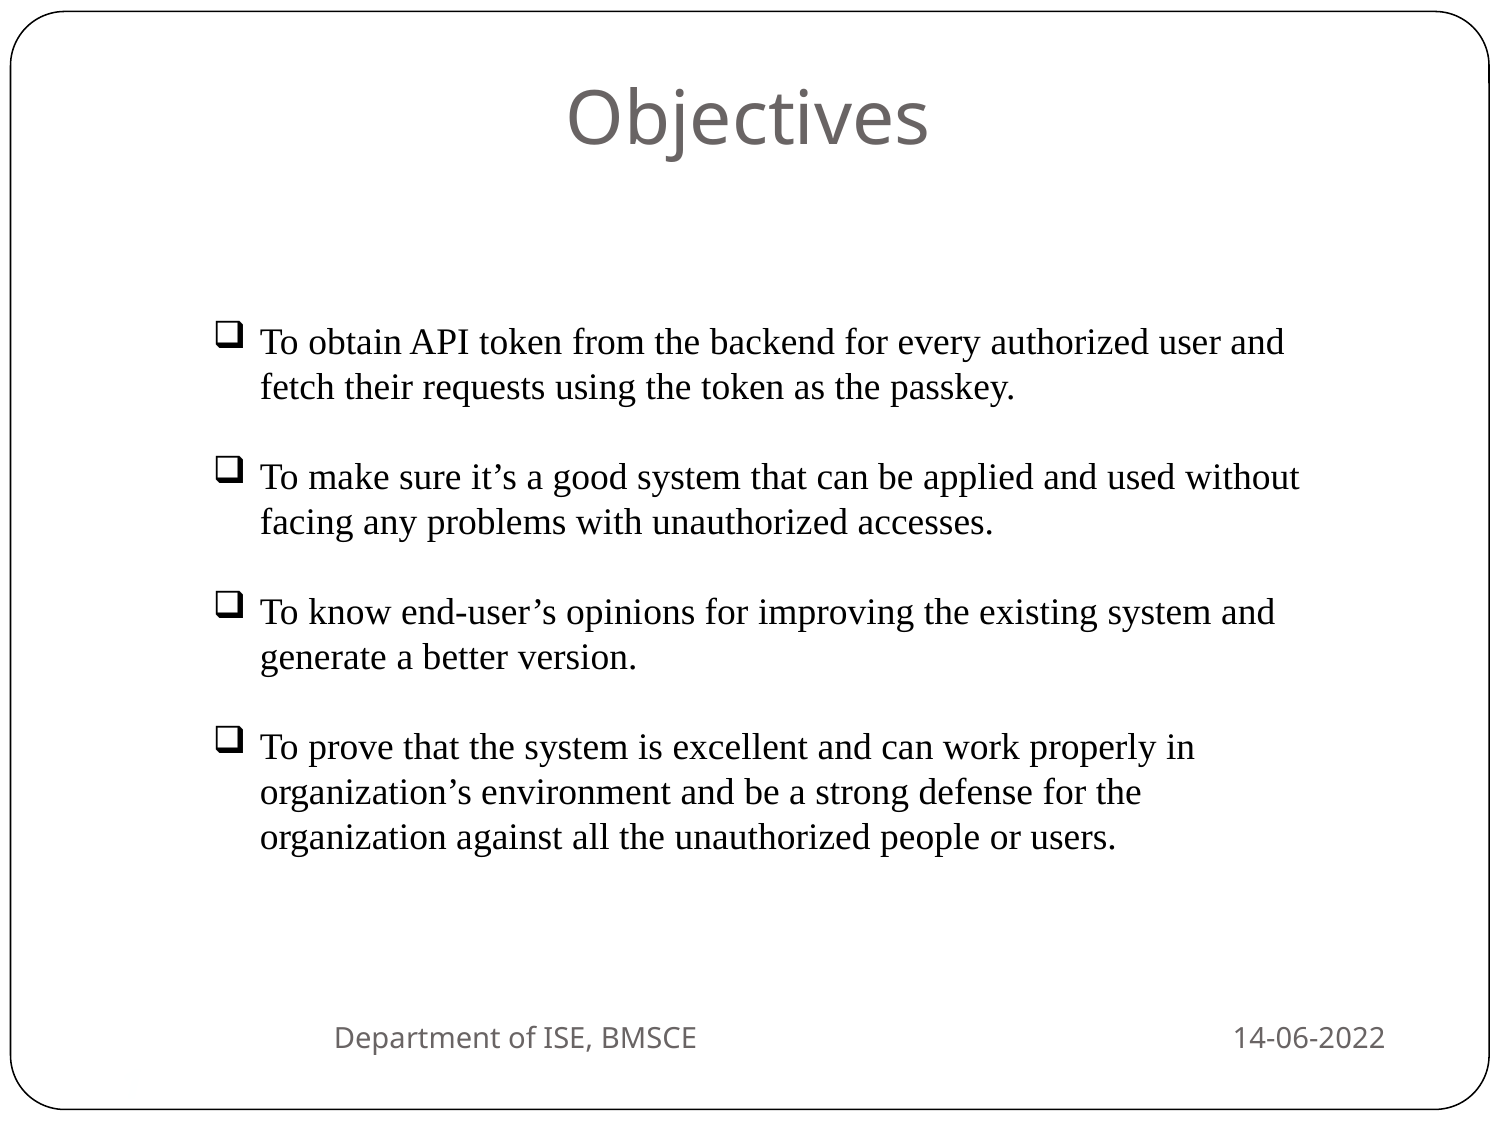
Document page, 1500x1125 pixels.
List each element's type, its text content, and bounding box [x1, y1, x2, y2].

slide_number 1 [83, 1052, 180, 1113]
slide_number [1257, 1006, 1401, 1067]
text_box To obtain API token from the backend for every authorized user and fetch their requests using the token as the passkey. To make sure it’s a good system that can be applied and used without facing any problems with unauthorized accesses. To know end-user’s opinions for improving the existing system and generate a better version. To prove that the system is excellent and can work properly in organization’s environment and be a strong defense for the organization against all the unauthorized people or users. [197, 309, 1354, 900]
footer Department of ISE, BMSCE [318, 1006, 1257, 1067]
list Objectives [180, 54, 1336, 180]
